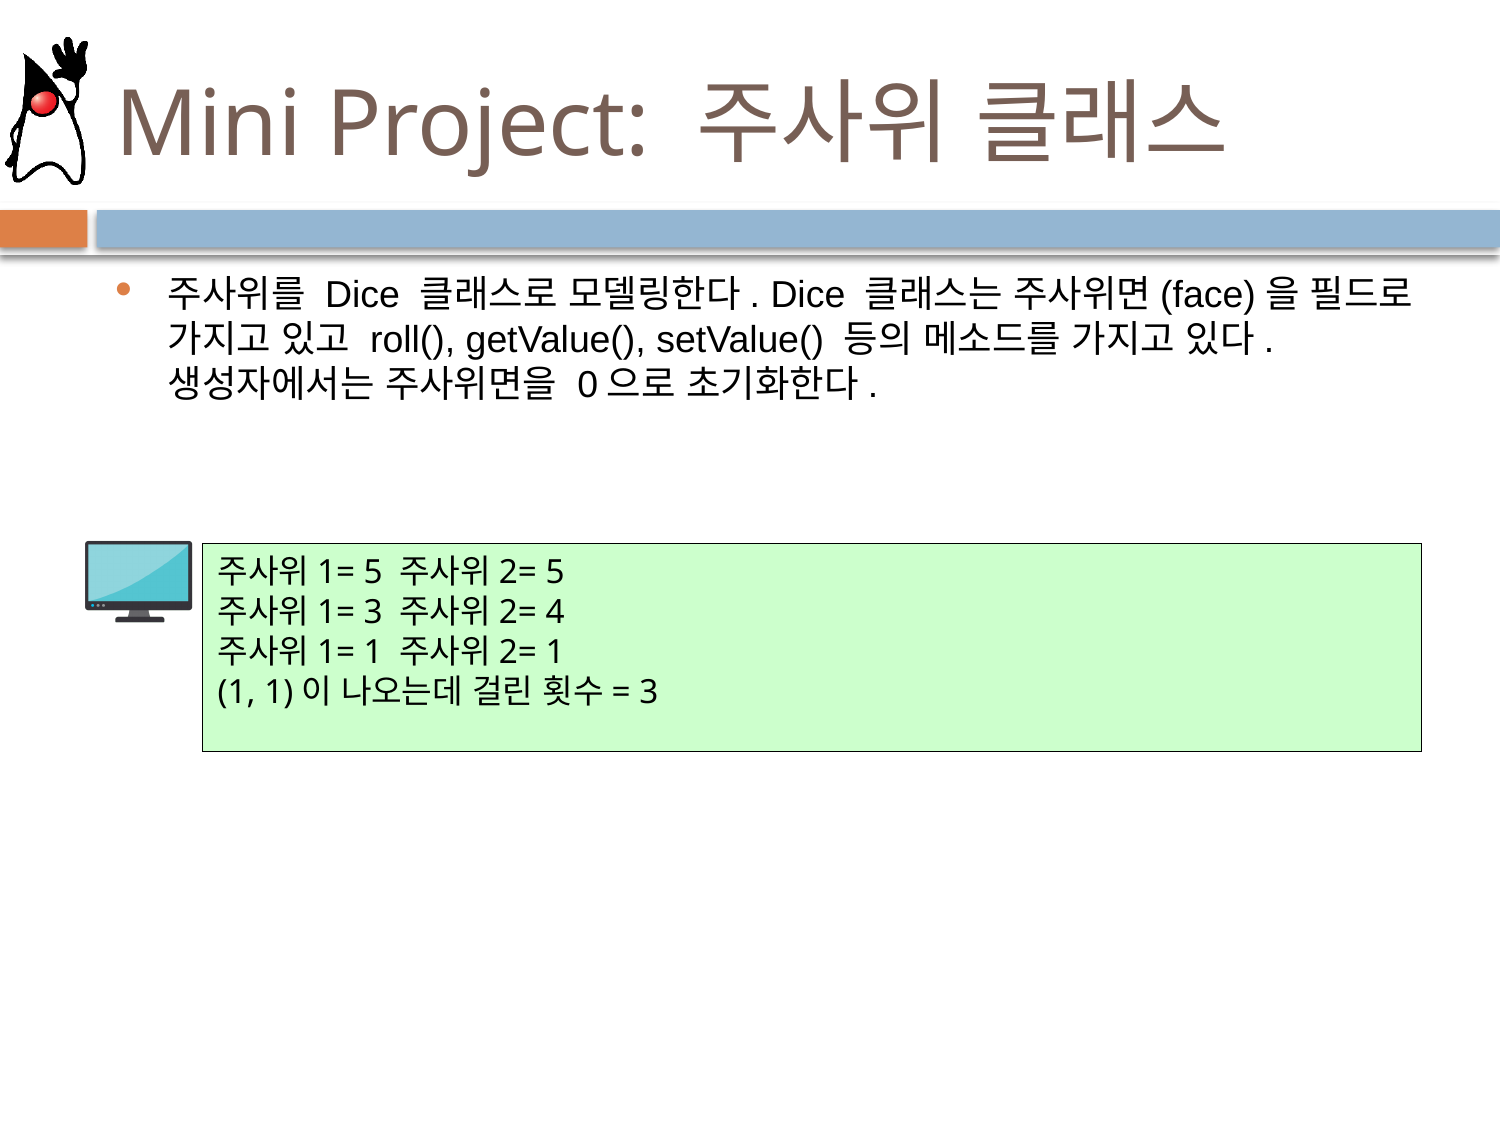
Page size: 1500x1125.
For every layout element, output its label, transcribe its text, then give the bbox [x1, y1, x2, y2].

picture [5, 37, 88, 185]
picture [77, 520, 201, 643]
text_box 주사위1= 5 주사위2= 5 주사위1= 3 주사위2= 4 주사위1= 1 주사위2= 1 (1, 1)이 나오는데 걸린 횟수= 3 [202, 543, 1422, 752]
title Mini Project: 주사위 클래스 [100, 37, 1438, 200]
list 주사위를 Dice 클래스로 모델링한다. Dice 클래스는 주사위면(face)을 필드로 가지고 있고 roll(), getValue(), setValue() 등의 메소드를 가지고 있다. 생성자에서는 주사위면을 0으로 초기화한다. [100, 262, 1438, 1000]
